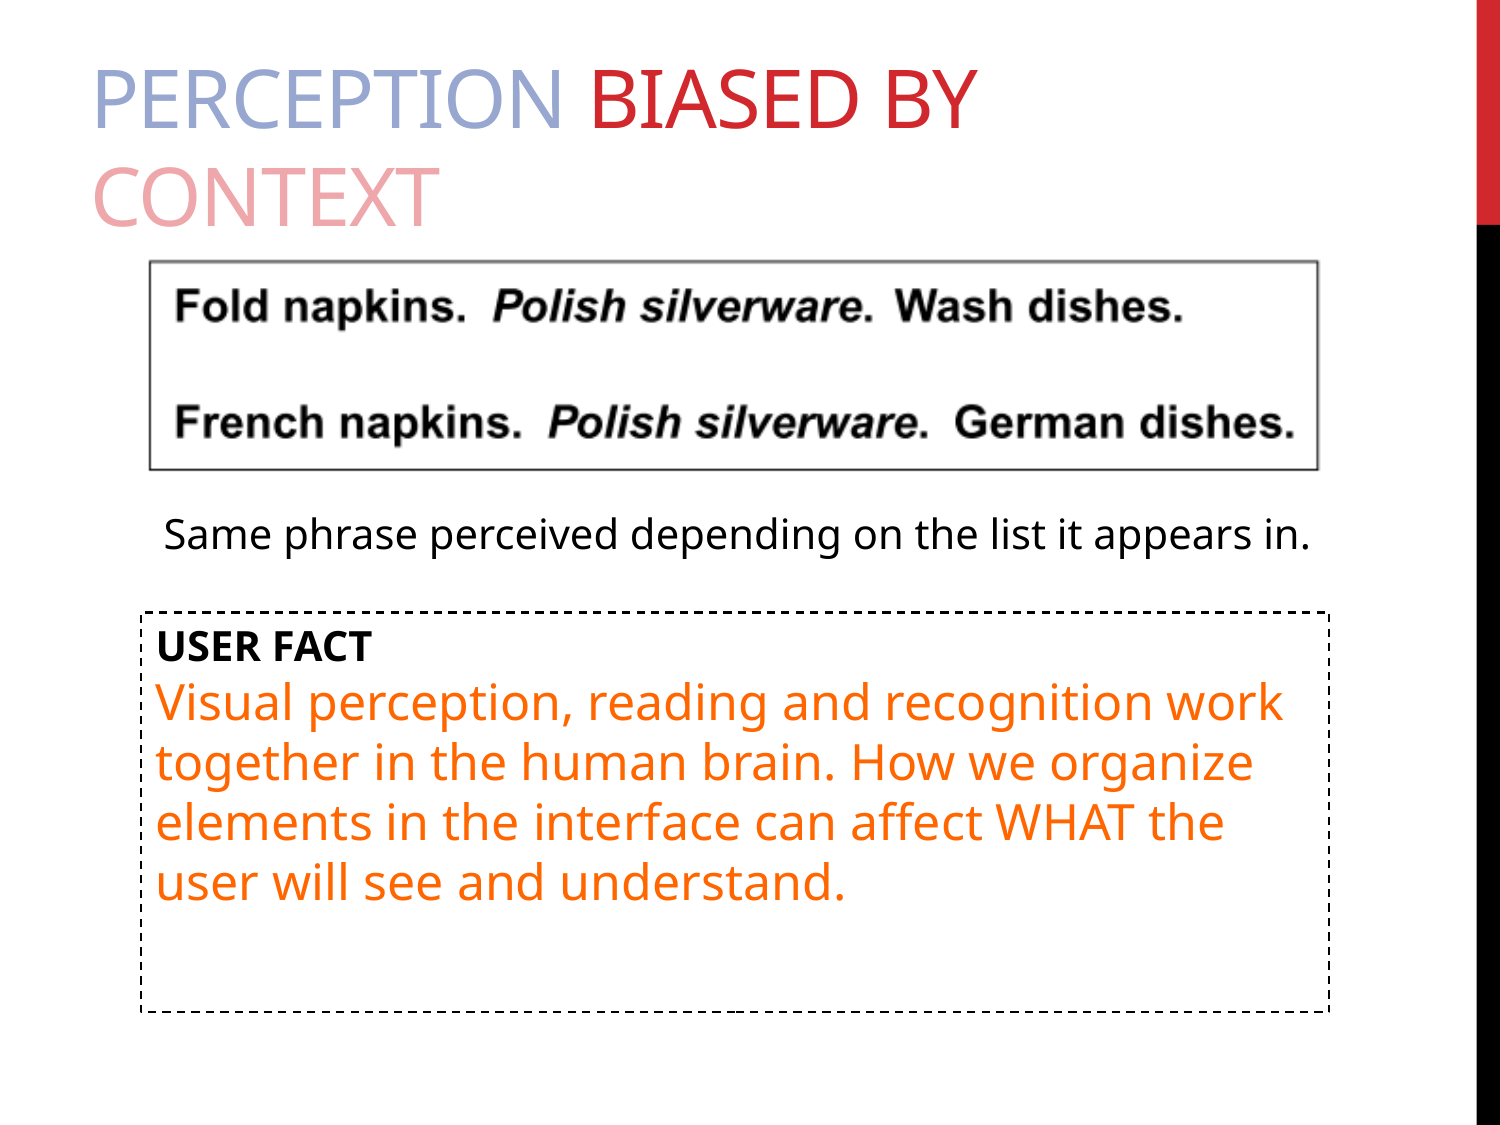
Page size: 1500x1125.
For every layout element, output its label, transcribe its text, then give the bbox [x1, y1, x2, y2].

list Same phrase perceived depending on the list it appears in. [112, 287, 1363, 1005]
picture [140, 249, 1330, 475]
text_box USER FACT Visual perception, reading and recognition work together in the human brain. How we organize elements in the interface can affect WHAT the user will see and understand. [140, 612, 1330, 1013]
title Perception BIASED BY context [75, 25, 1025, 250]
